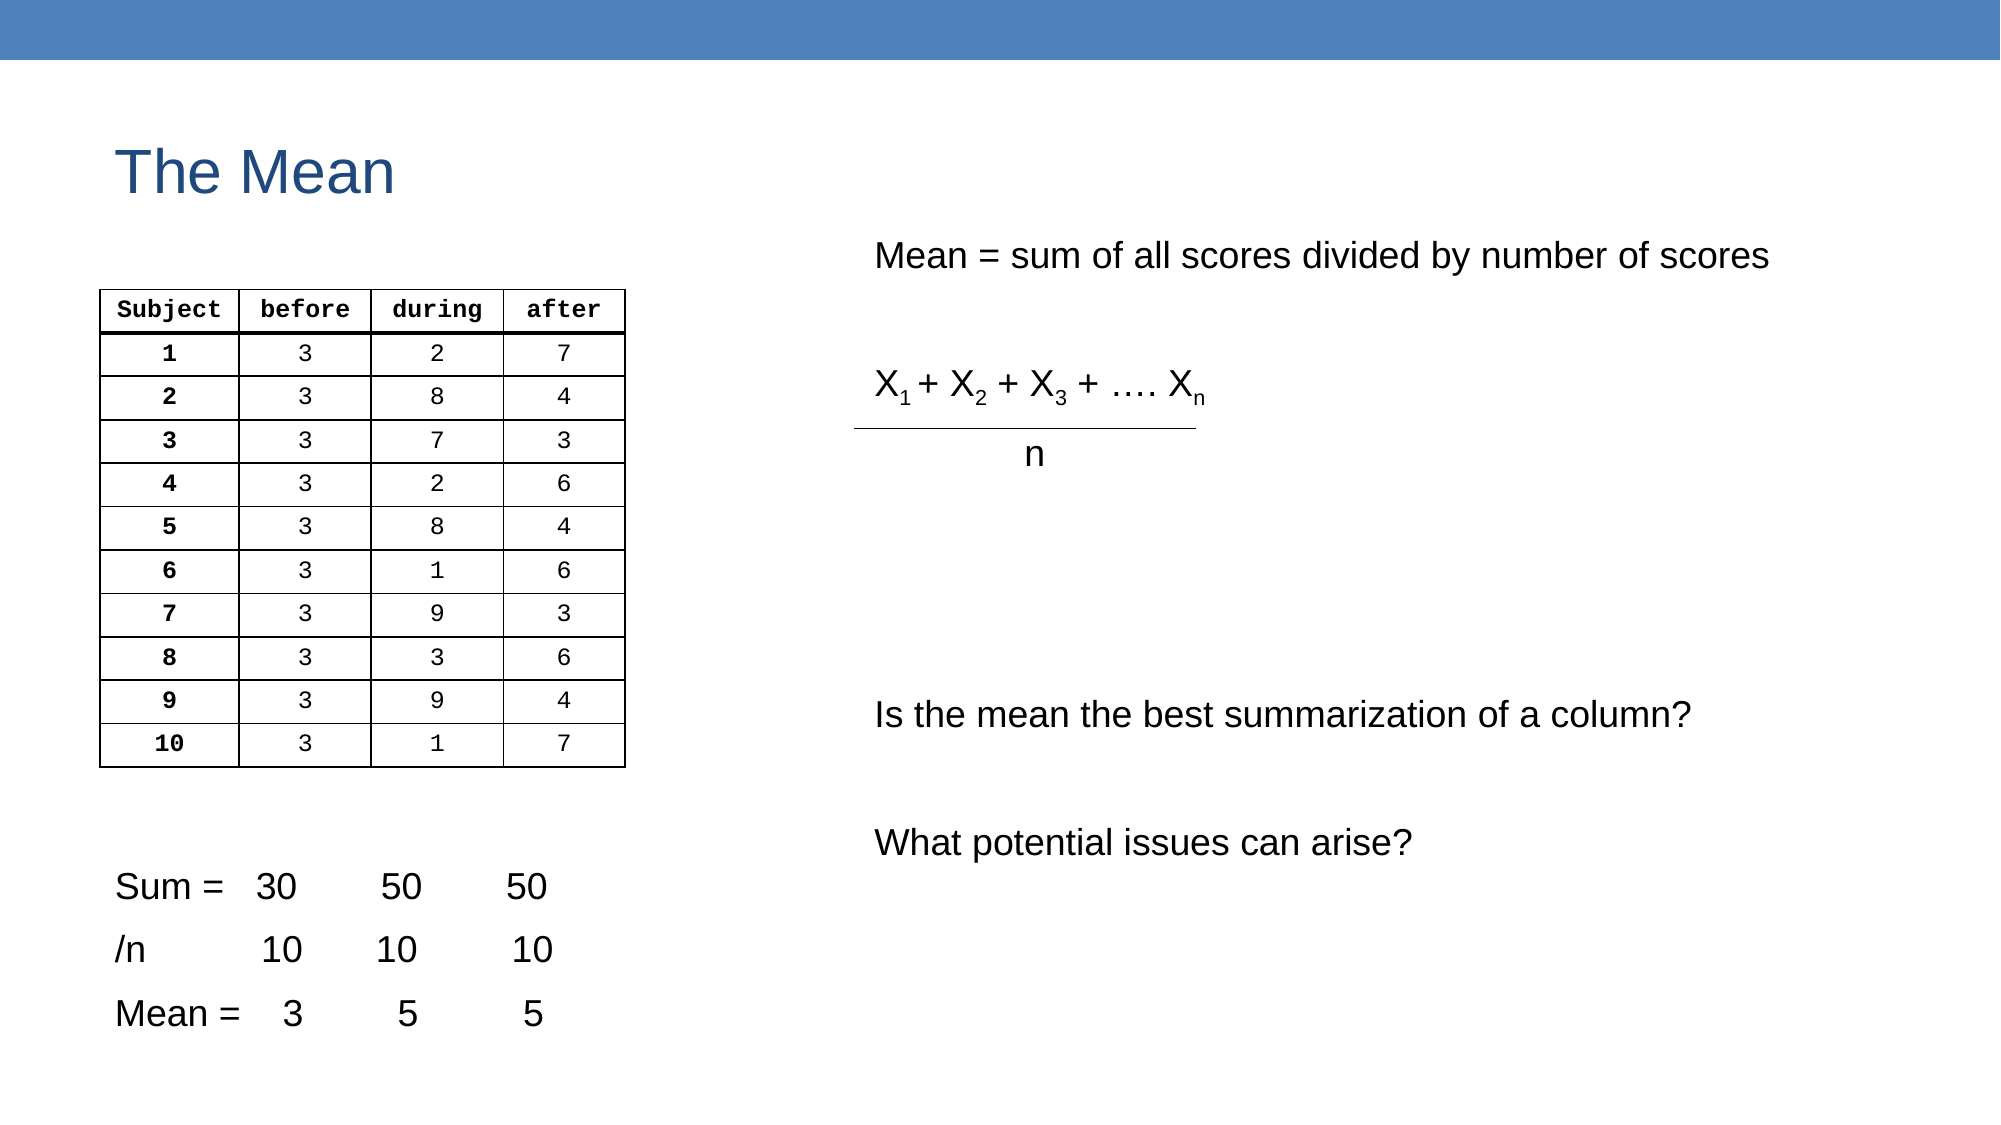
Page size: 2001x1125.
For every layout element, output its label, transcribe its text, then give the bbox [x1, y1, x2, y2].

table_cell 5 [101, 507, 238, 549]
table_cell 6 [504, 551, 624, 593]
table_header after [504, 290, 624, 331]
table_header Subject [101, 290, 238, 331]
table_cell 3 [504, 421, 624, 462]
table_cell 8 [372, 507, 503, 549]
table_cell 3 [240, 421, 370, 462]
table_cell 8 [101, 638, 238, 679]
table_cell 3 [504, 594, 624, 636]
table_cell 7 [101, 594, 238, 636]
table_header before [240, 290, 370, 331]
table_cell 9 [101, 681, 238, 723]
table_cell 7 [372, 421, 503, 462]
table_cell 3 [101, 421, 238, 462]
table_cell 3 [240, 638, 370, 679]
table_cell 2 [101, 377, 238, 419]
table_cell 7 [504, 335, 624, 375]
table_cell 1 [372, 724, 503, 766]
text_box Mean = sum of all scores divided by number of scores X1 + X2 + X3 + …. Xn n Is the mean the best summarization of a column? What potential issues can arise? [859, 223, 1936, 998]
table_cell 4 [504, 681, 624, 723]
table_cell 7 [504, 724, 624, 766]
table_cell 3 [372, 638, 503, 679]
table_cell 3 [240, 551, 370, 593]
table_cell 2 [372, 464, 503, 506]
table_cell 6 [101, 551, 238, 593]
table_cell 3 [240, 377, 370, 419]
table_cell 3 [240, 464, 370, 506]
table_cell 6 [504, 464, 624, 506]
table_cell 4 [101, 464, 238, 506]
title The Mean [99, 87, 1900, 250]
table_cell 10 [101, 724, 238, 766]
table_cell 3 [240, 681, 370, 723]
table_cell 4 [504, 377, 624, 419]
table_cell 2 [372, 335, 503, 375]
table_header during [372, 290, 503, 331]
table_cell 3 [240, 335, 370, 375]
table_cell 1 [101, 335, 238, 375]
table_cell 9 [372, 681, 503, 723]
table_cell 1 [372, 551, 503, 593]
table_cell 3 [240, 724, 370, 766]
table_cell 4 [504, 507, 624, 549]
table_cell 9 [372, 594, 503, 636]
table_cell 3 [240, 594, 370, 636]
text_box Sum = 30 50 50 /n 10 10 10 Mean = 3 5 5 [99, 854, 923, 1042]
table_cell 6 [504, 638, 624, 679]
table_cell 8 [372, 377, 503, 419]
table_cell 3 [240, 507, 370, 549]
